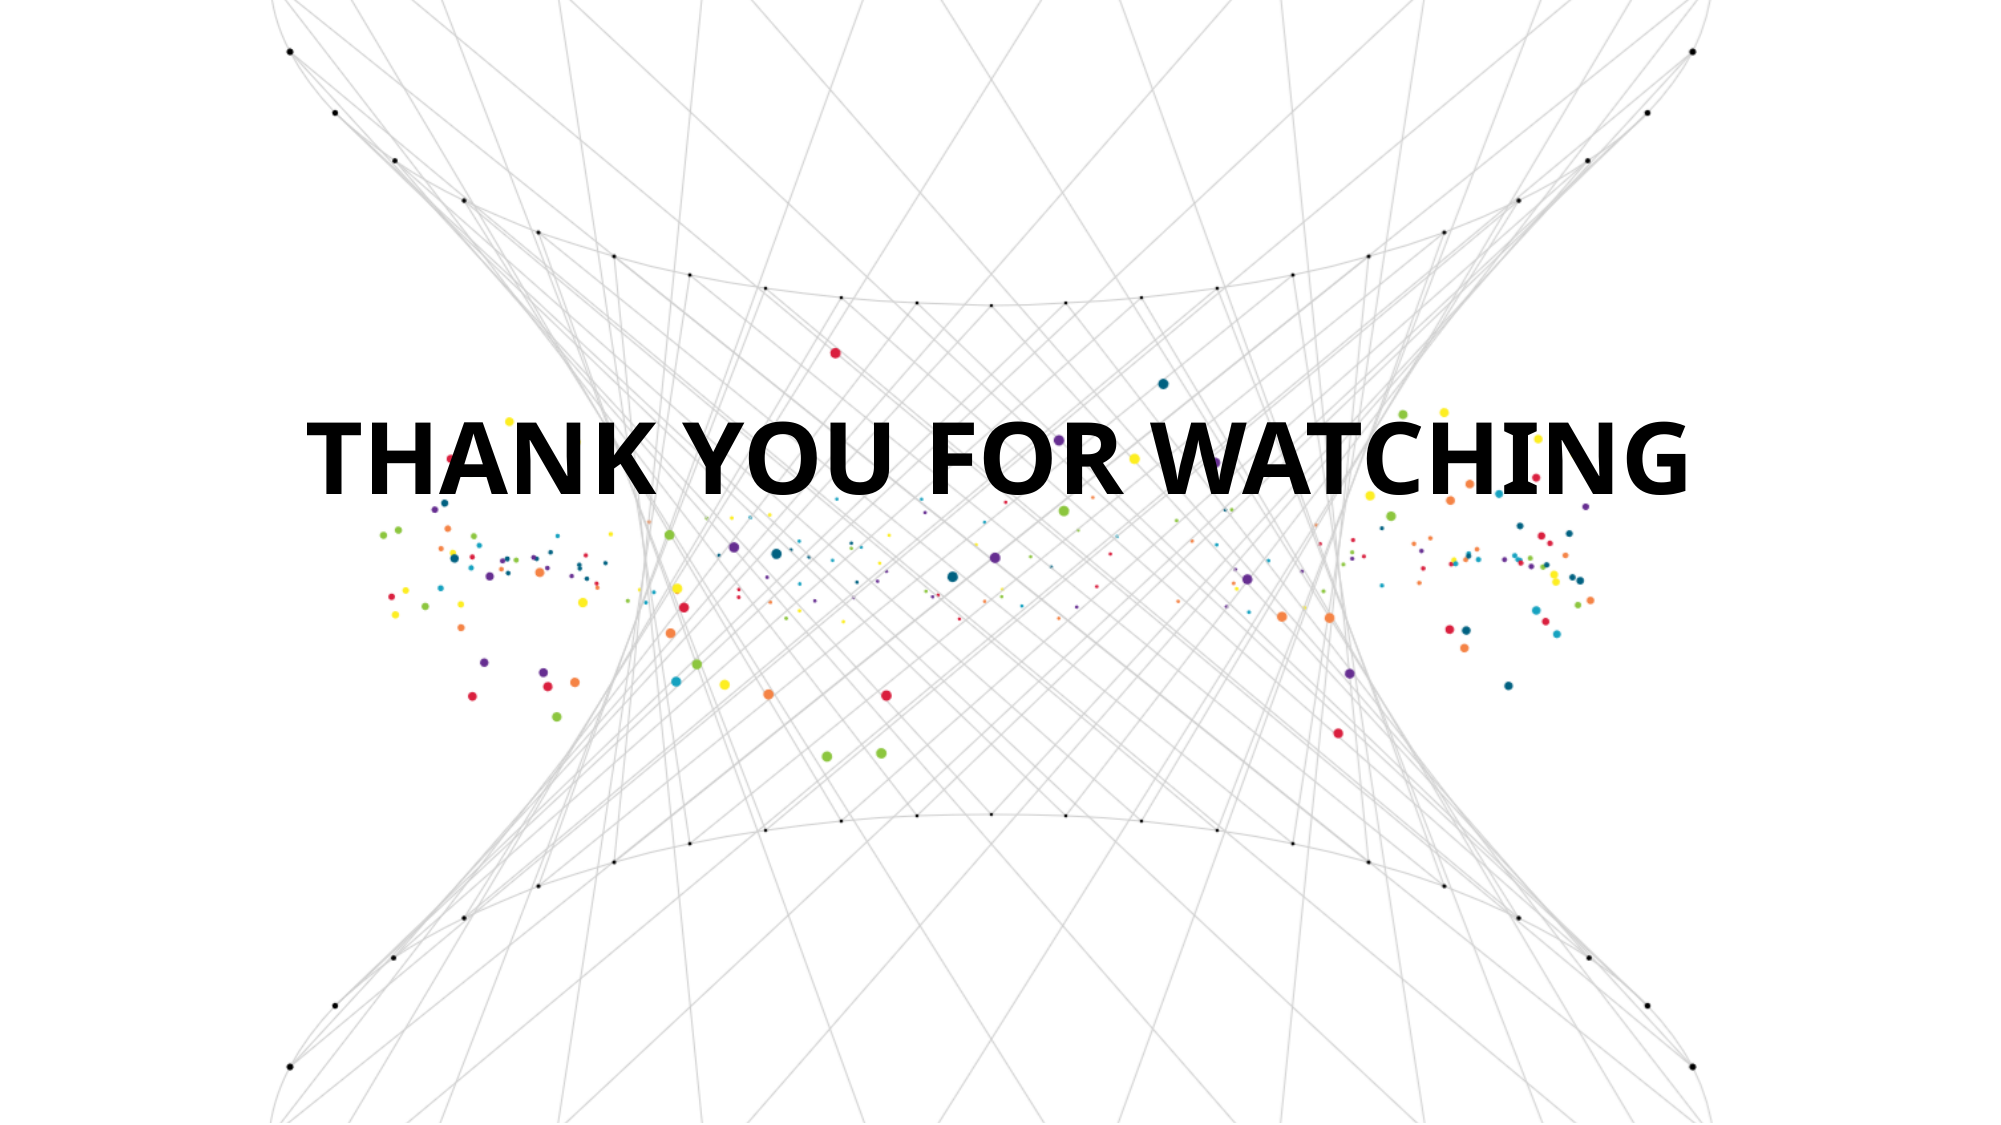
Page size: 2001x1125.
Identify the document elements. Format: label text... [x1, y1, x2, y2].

text_box THANK YOU FOR WATCHING [290, 387, 1710, 522]
picture [156, 0, 1878, 1123]
